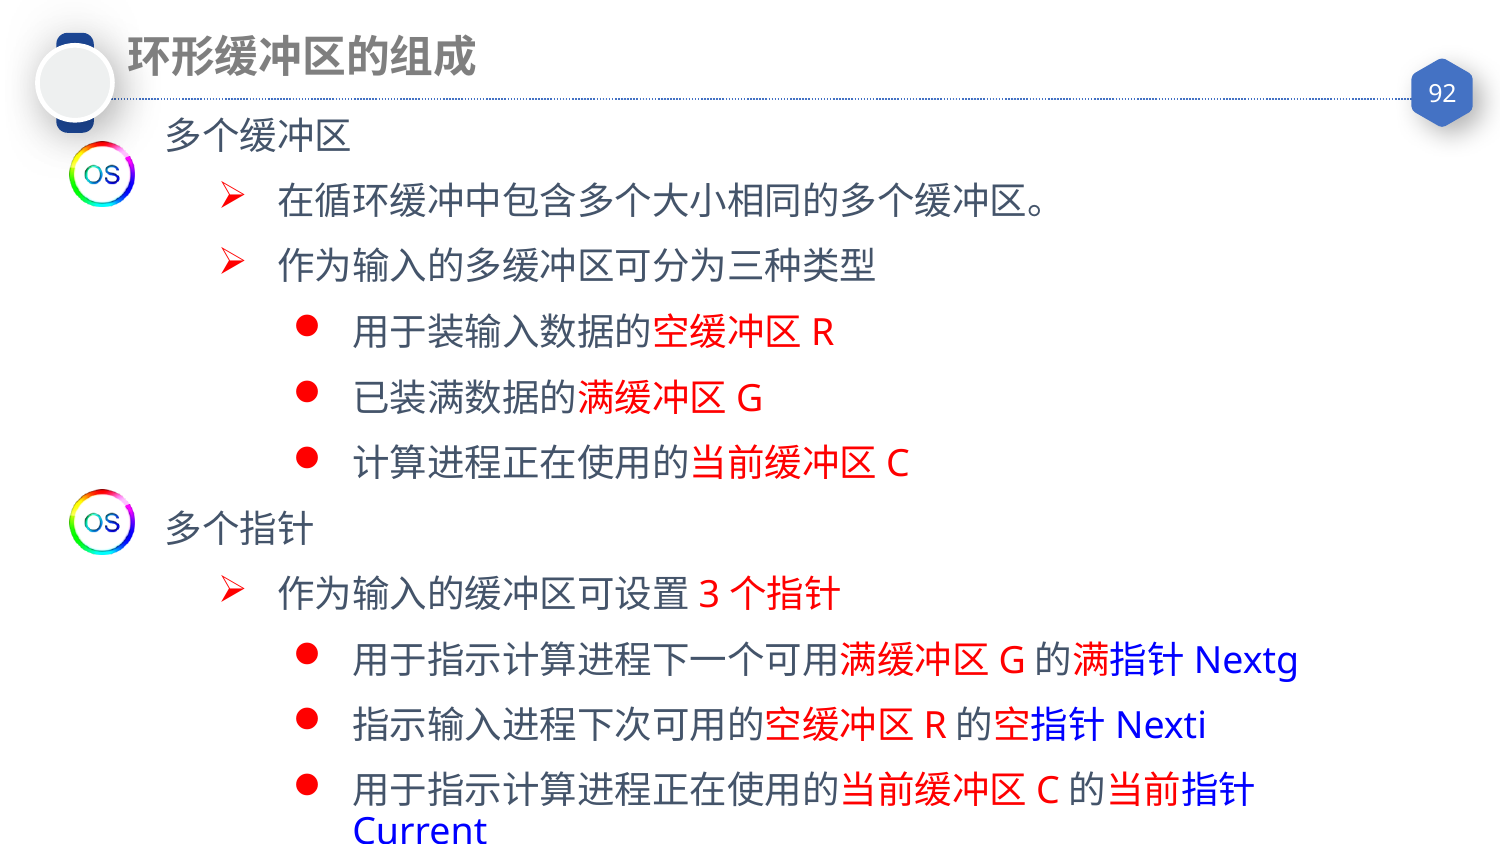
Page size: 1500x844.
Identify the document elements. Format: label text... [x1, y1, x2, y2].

text_box 多个缓冲区 在循环缓冲中包含多个大小相同的多个缓冲区。 作为输入的多缓冲区可分为三种类型 用于装输入数据的空缓冲区R 已装满数据的满缓冲区G 计算进程正在使用的当前缓冲区C 多个指针 作为输入的缓冲区可设置3个指针 用于指示计算进程下一个可用满缓冲区G的满指针Nextg 指示输入进程下次可用的空缓冲区R的空指针Nexti 用于指示计算进程正在使用的当前缓冲区C的当前指针Current [149, 109, 1408, 822]
text_box 环形缓冲区的组成 [112, 21, 977, 90]
picture [69, 489, 135, 555]
picture [69, 141, 135, 207]
